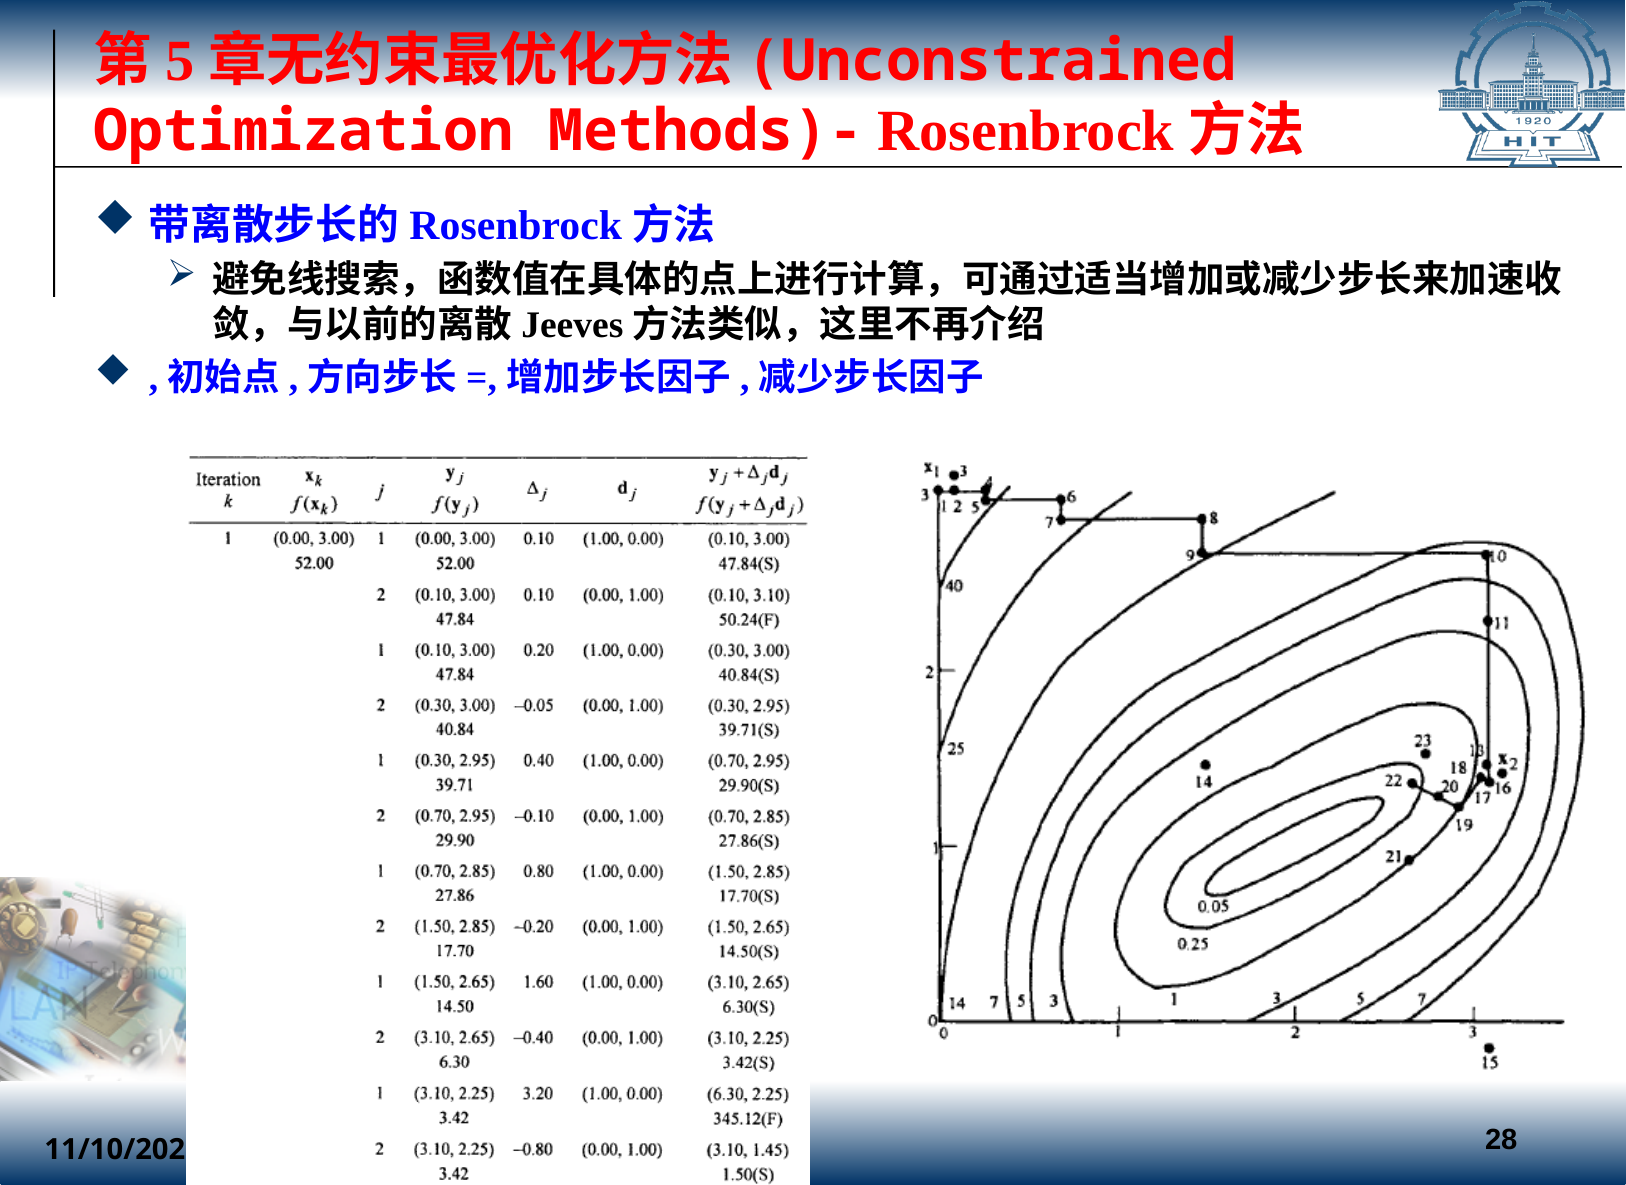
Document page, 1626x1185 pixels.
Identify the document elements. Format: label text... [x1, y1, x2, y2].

picture [895, 449, 1599, 1076]
picture [0, 449, 811, 1185]
picture [1438, 1, 1626, 167]
title 第5章无约束最优化方法(Unconstrained Optimization Methods)- Rosenbrock方法 [78, 29, 1498, 155]
